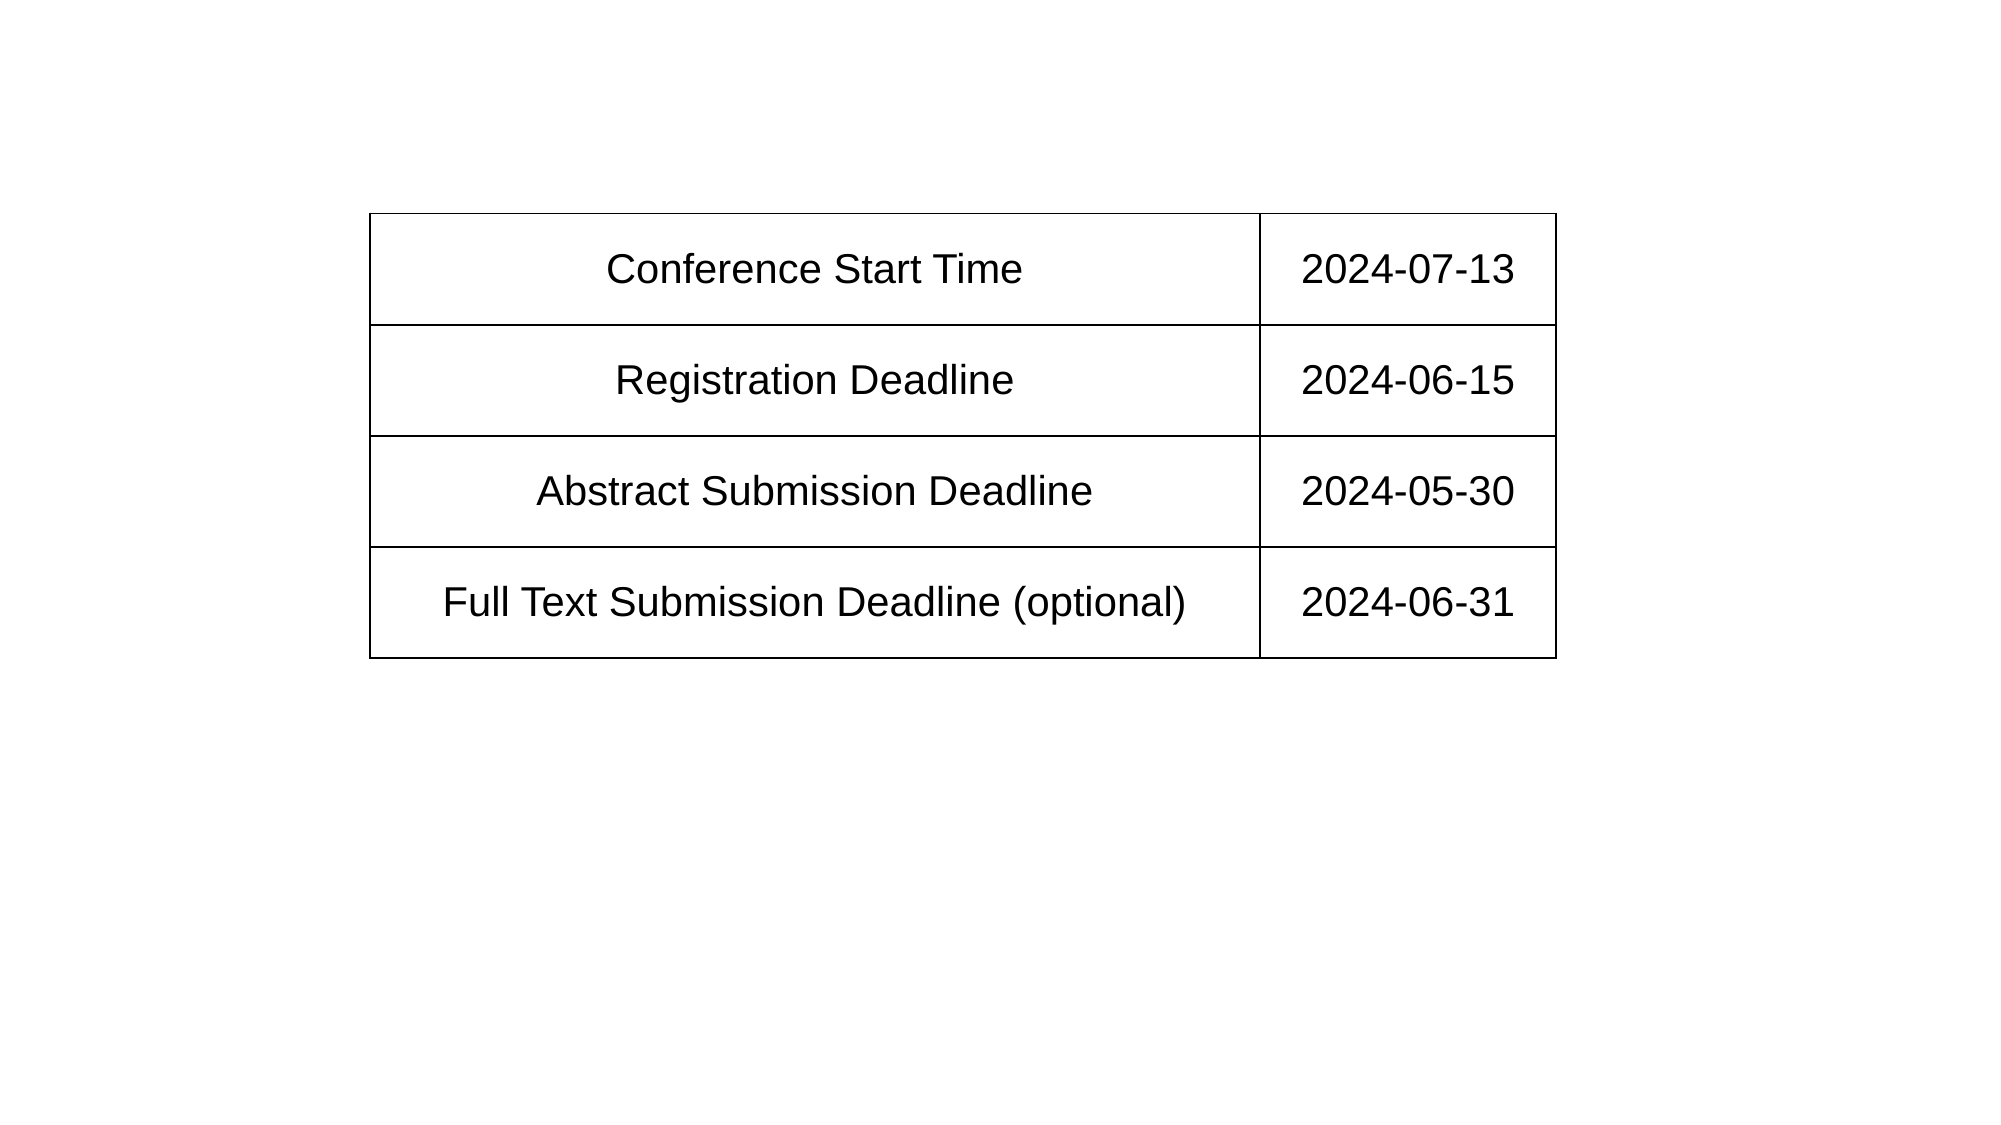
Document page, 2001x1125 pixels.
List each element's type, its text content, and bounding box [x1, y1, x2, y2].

table_header Conference Start Time [371, 214, 1259, 324]
table_cell Abstract Submission Deadline [371, 437, 1259, 546]
table_cell Registration Deadline [371, 326, 1259, 435]
table_cell 2024-05-30 [1261, 437, 1555, 546]
table_cell 2024-06-15 [1261, 326, 1555, 435]
table_cell Full Text Submission Deadline (optional) [371, 548, 1259, 657]
table_cell 2024-06-31 [1261, 548, 1555, 657]
table_header 2024-07-13 [1261, 214, 1555, 324]
